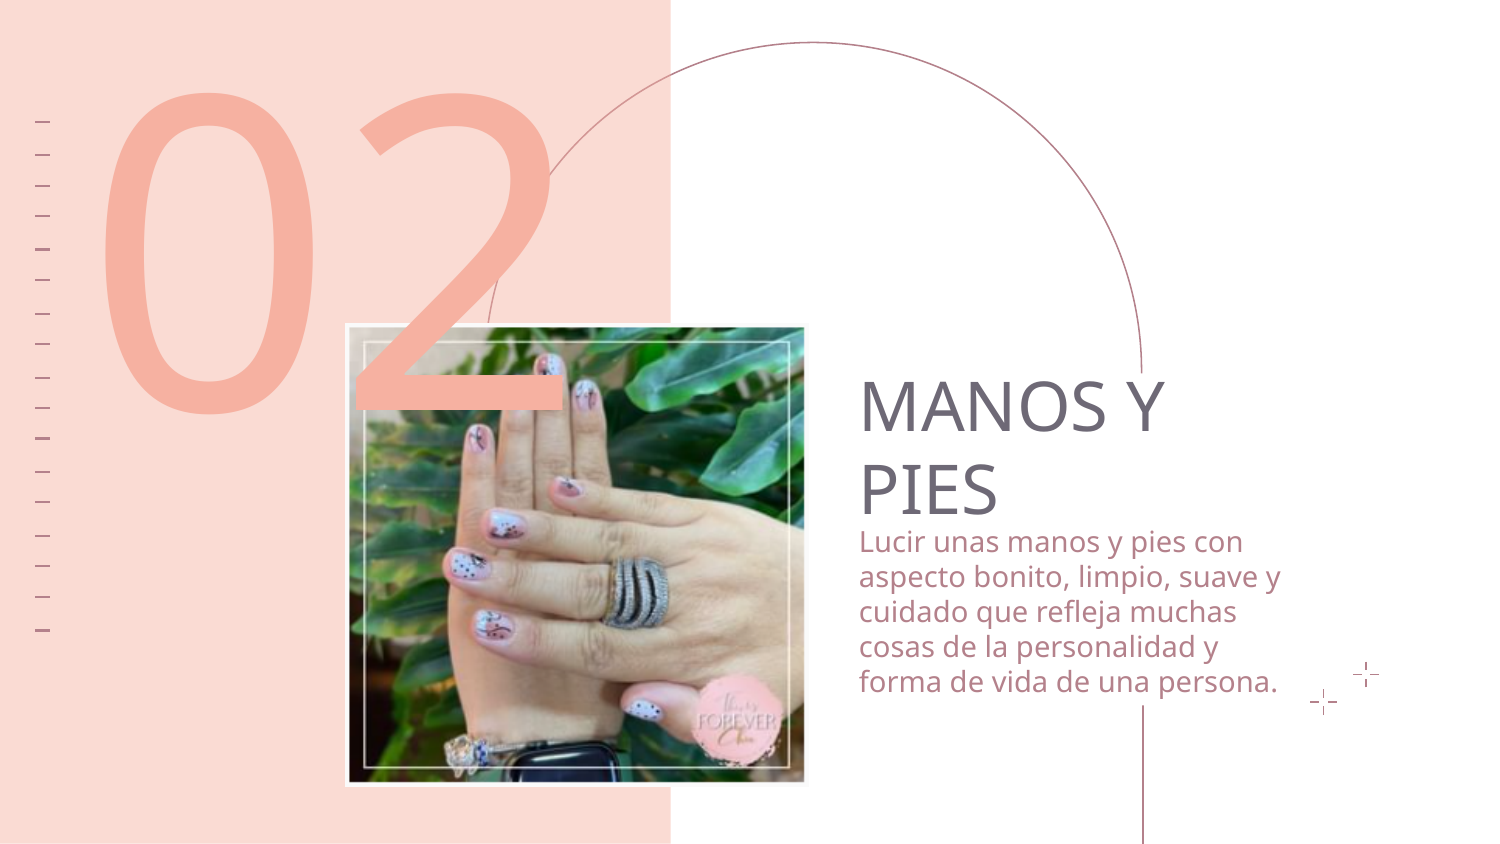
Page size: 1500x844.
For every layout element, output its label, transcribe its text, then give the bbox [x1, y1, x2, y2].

title Lucir unas manos y pies con aspecto bonito, limpio, suave y cuidado que refleja muchas cosas de la personalidad y forma de vida de una persona. [859, 517, 1291, 706]
picture [345, 323, 809, 788]
title MANOS Y PIES [859, 348, 1474, 442]
title 02 [0, 48, 671, 422]
